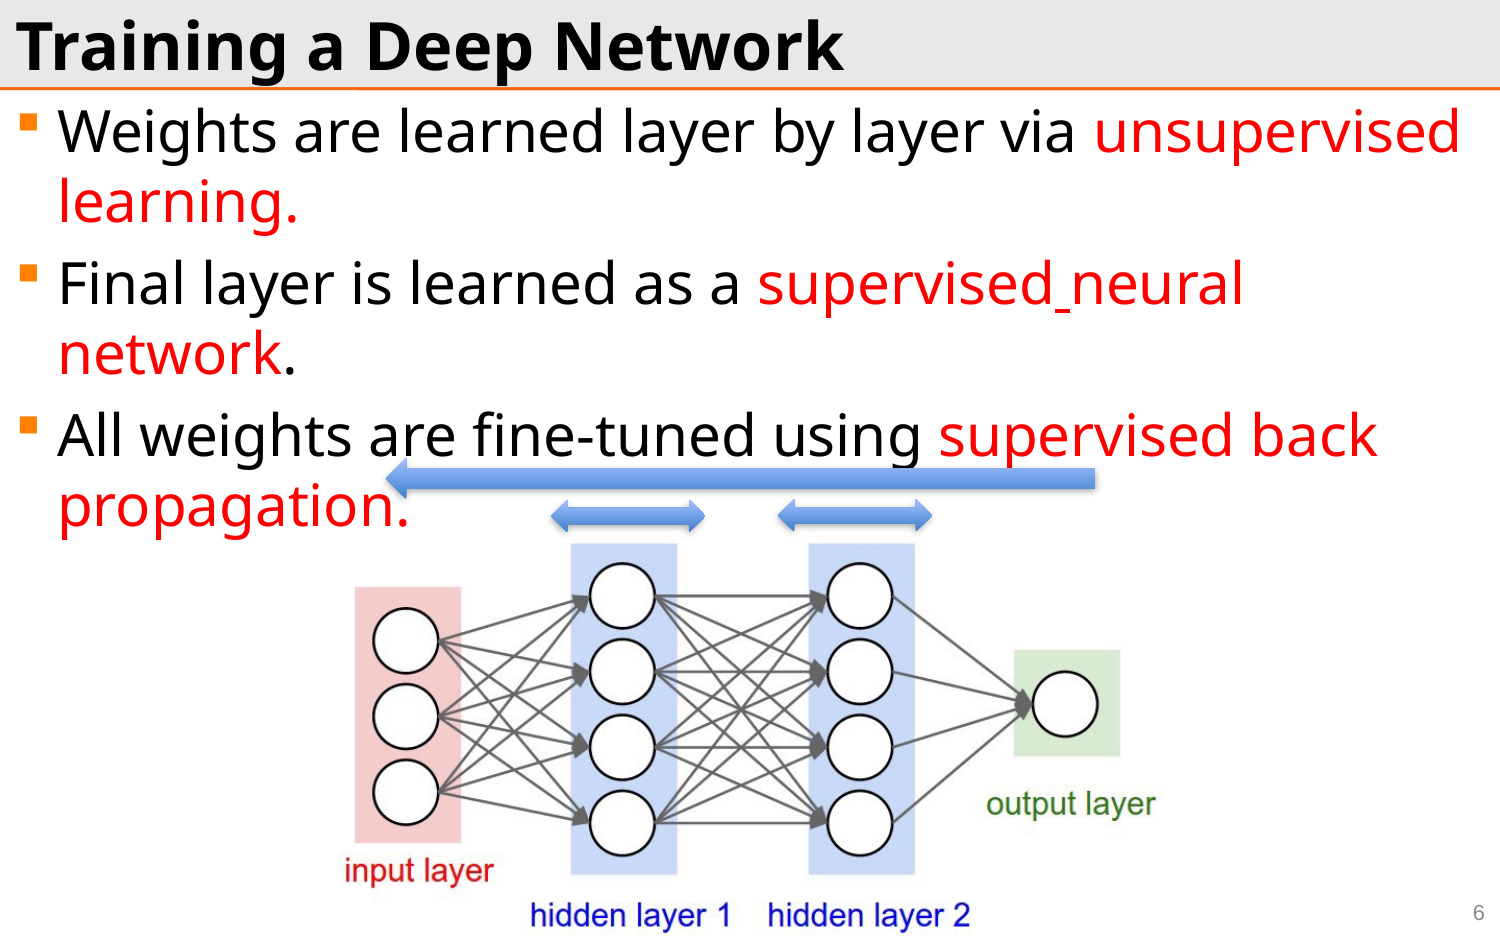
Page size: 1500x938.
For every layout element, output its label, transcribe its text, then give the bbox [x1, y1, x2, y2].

slide_number 6 [1438, 887, 1500, 937]
text_box [550, 499, 706, 532]
picture [338, 534, 1162, 938]
title Training a Deep Network [0, 0, 1500, 87]
text_box [777, 498, 933, 532]
list Weights are learned layer by layer via unsupervised learning. Final layer is learned as a supervised neural network. All weights are fine-tuned using supervised back propagation. [0, 87, 1500, 937]
text_box [385, 457, 1097, 500]
